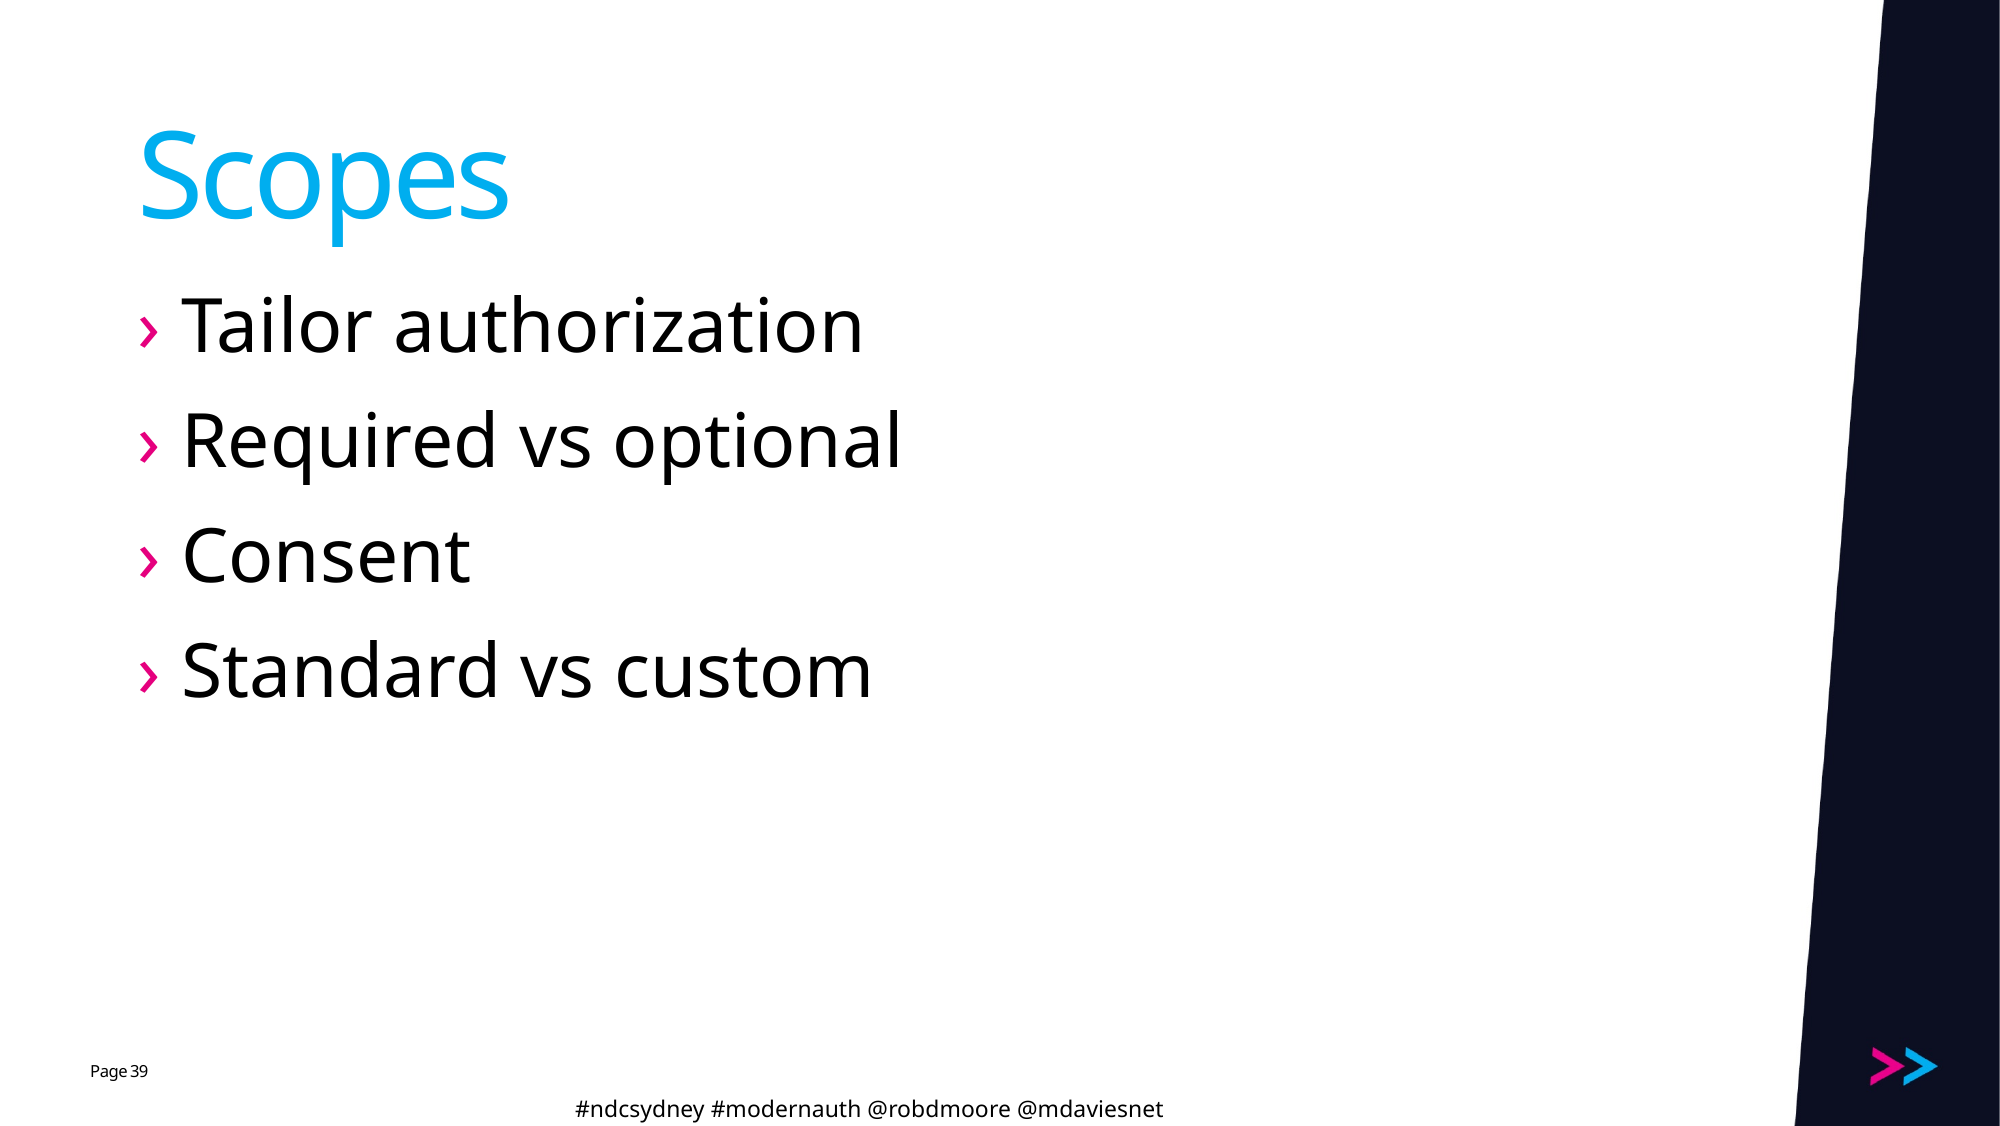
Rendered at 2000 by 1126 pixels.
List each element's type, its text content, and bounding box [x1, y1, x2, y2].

picture [0, 0, 2000, 1126]
slide_number 39 [130, 1061, 166, 1113]
list Tailor authorization Required vs optional Consent Standard vs custom [137, 277, 1786, 1021]
title Scopes [137, 54, 1786, 243]
